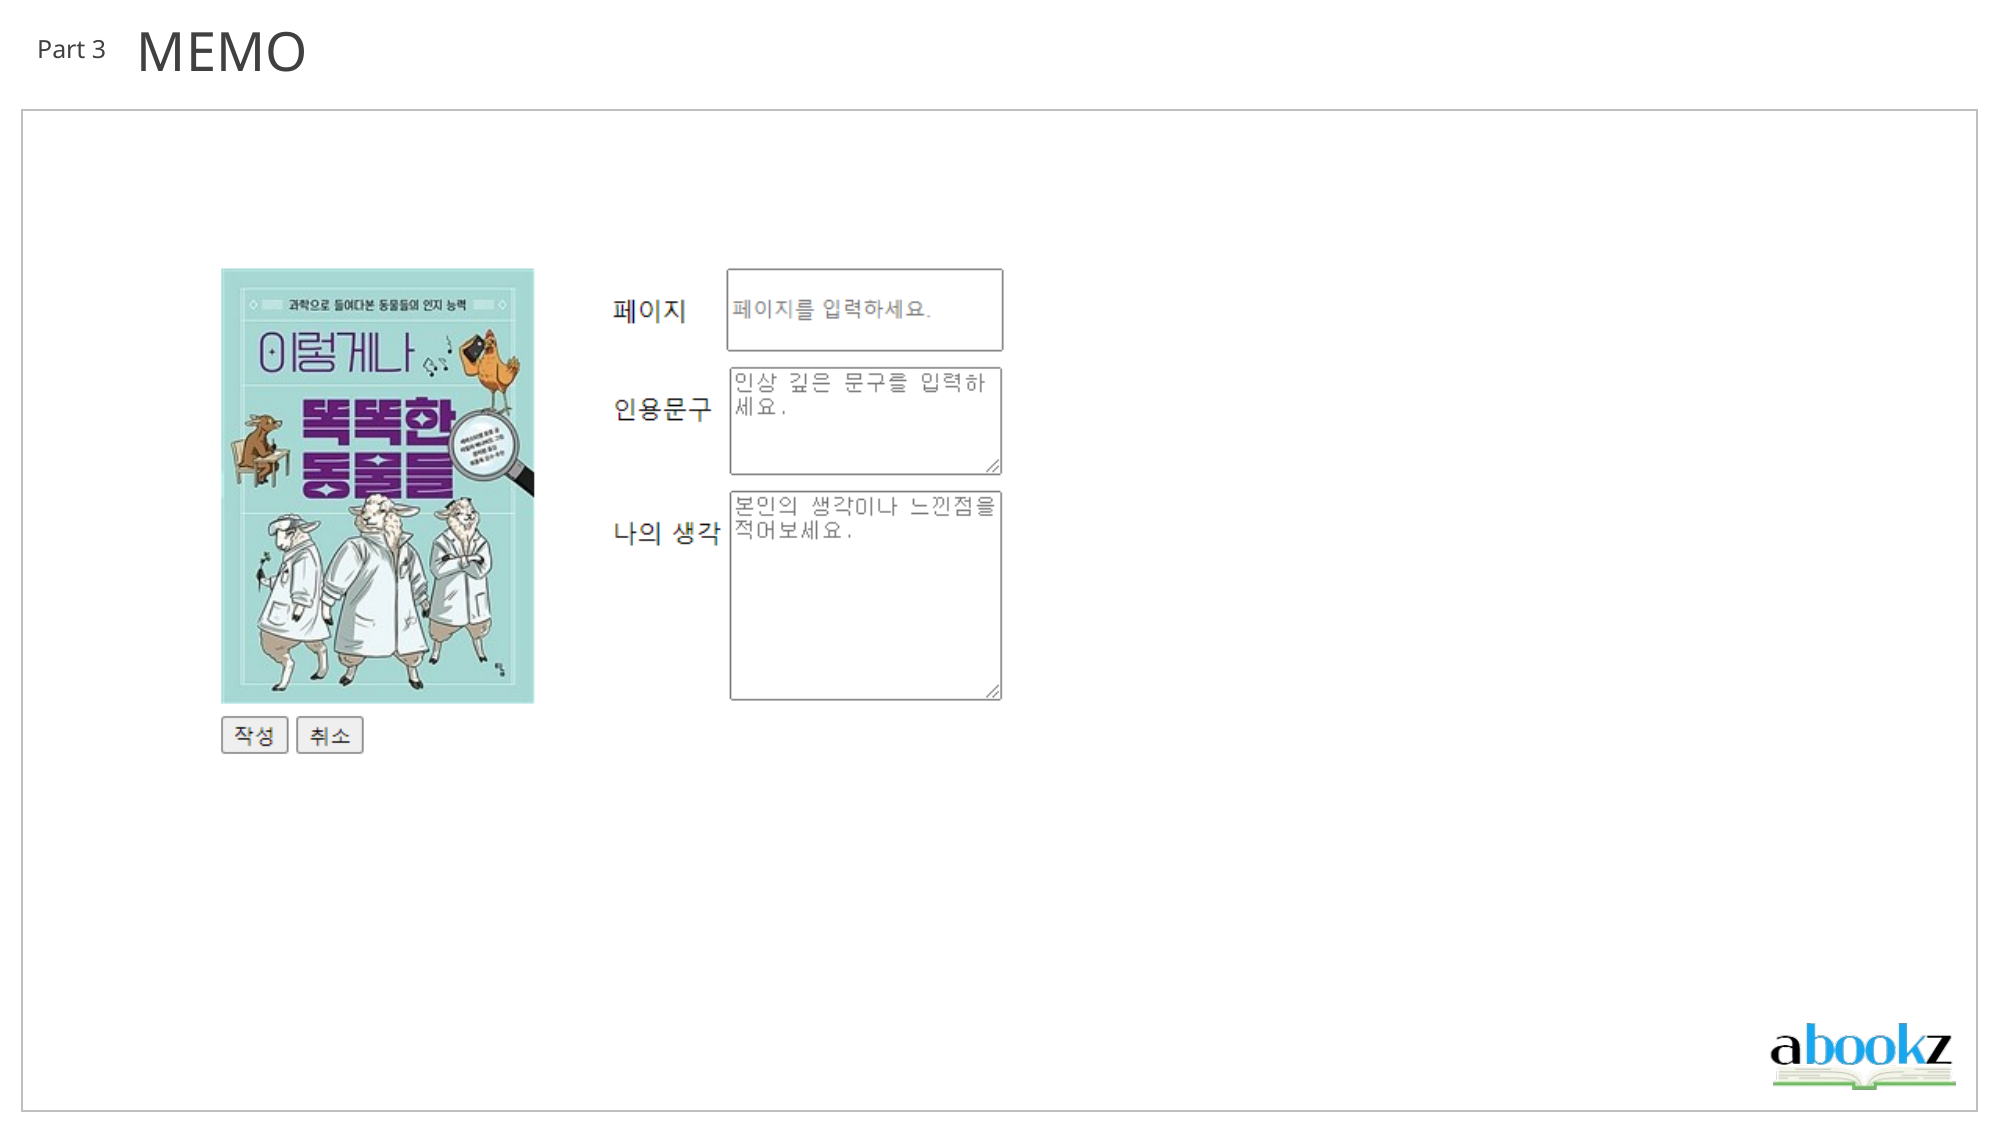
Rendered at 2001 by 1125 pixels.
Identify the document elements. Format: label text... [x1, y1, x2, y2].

text_box MEMO [122, 10, 323, 91]
picture [209, 248, 1021, 765]
text_box [21, 109, 1978, 1112]
text_box Part 3 [22, 26, 122, 72]
